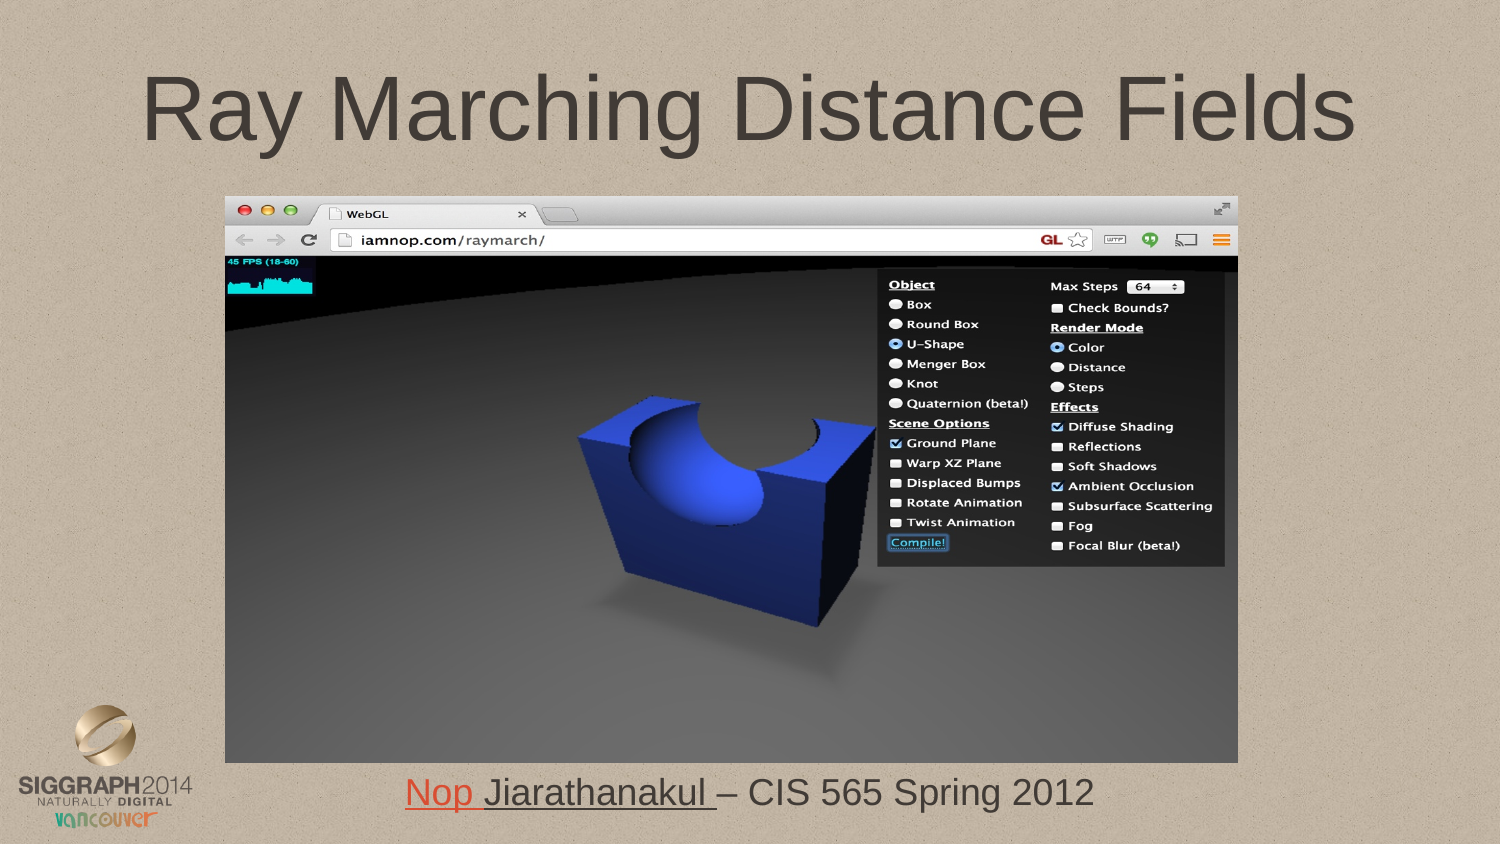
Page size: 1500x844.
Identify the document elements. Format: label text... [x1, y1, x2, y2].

picture [0, 0, 1500, 844]
title Ray Marching Distance Fields [75, 33, 1425, 175]
text_box Nop Jiarathanakul – CIS 565 Spring 2012 [299, 771, 1200, 821]
